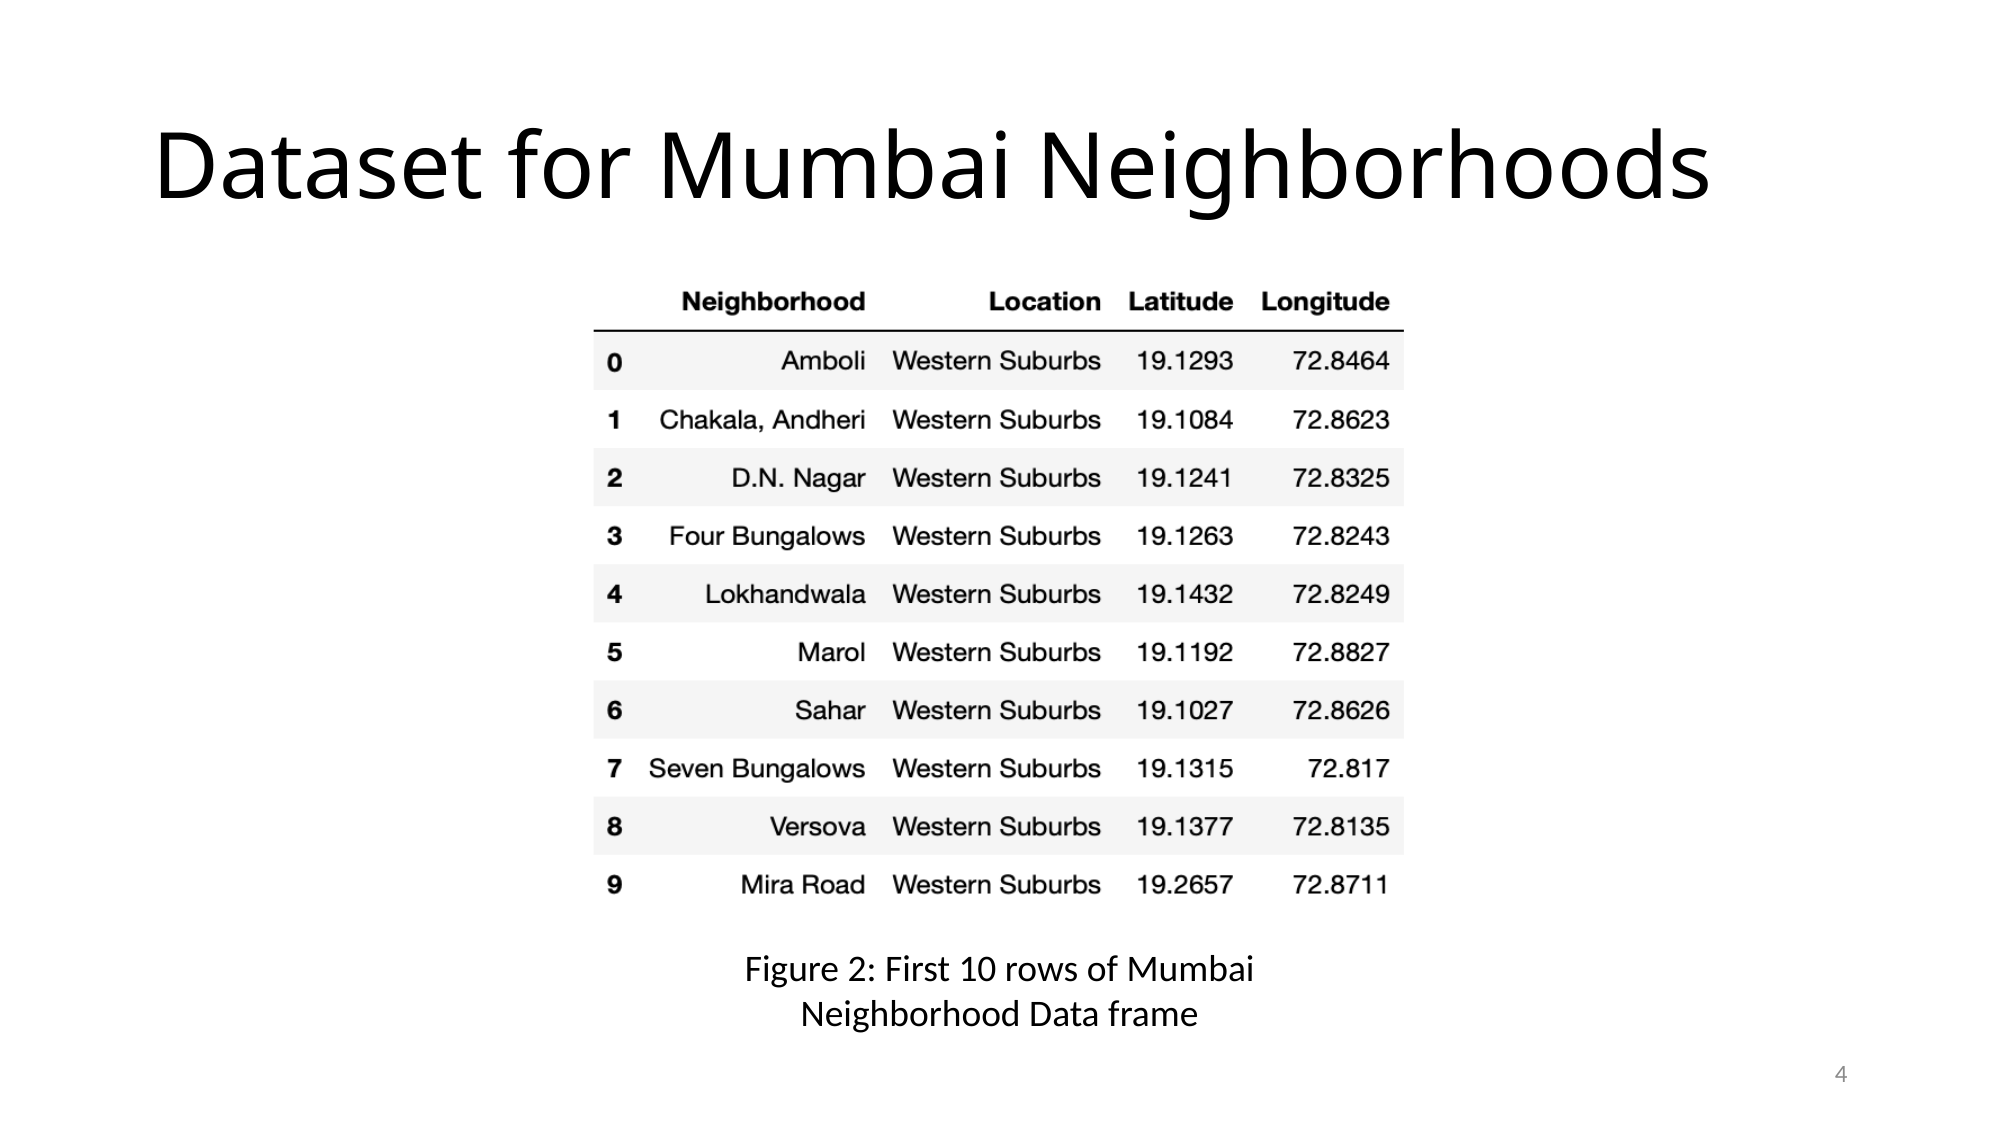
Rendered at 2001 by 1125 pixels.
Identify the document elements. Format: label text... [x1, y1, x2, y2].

picture [569, 277, 1431, 942]
title Dataset for Mumbai Neighborhoods [137, 59, 1863, 278]
slide_number 3 [1412, 1042, 1863, 1103]
text_box Figure 2: First 10 rows of Mumbai Neighborhood Data frame [639, 942, 1361, 1042]
